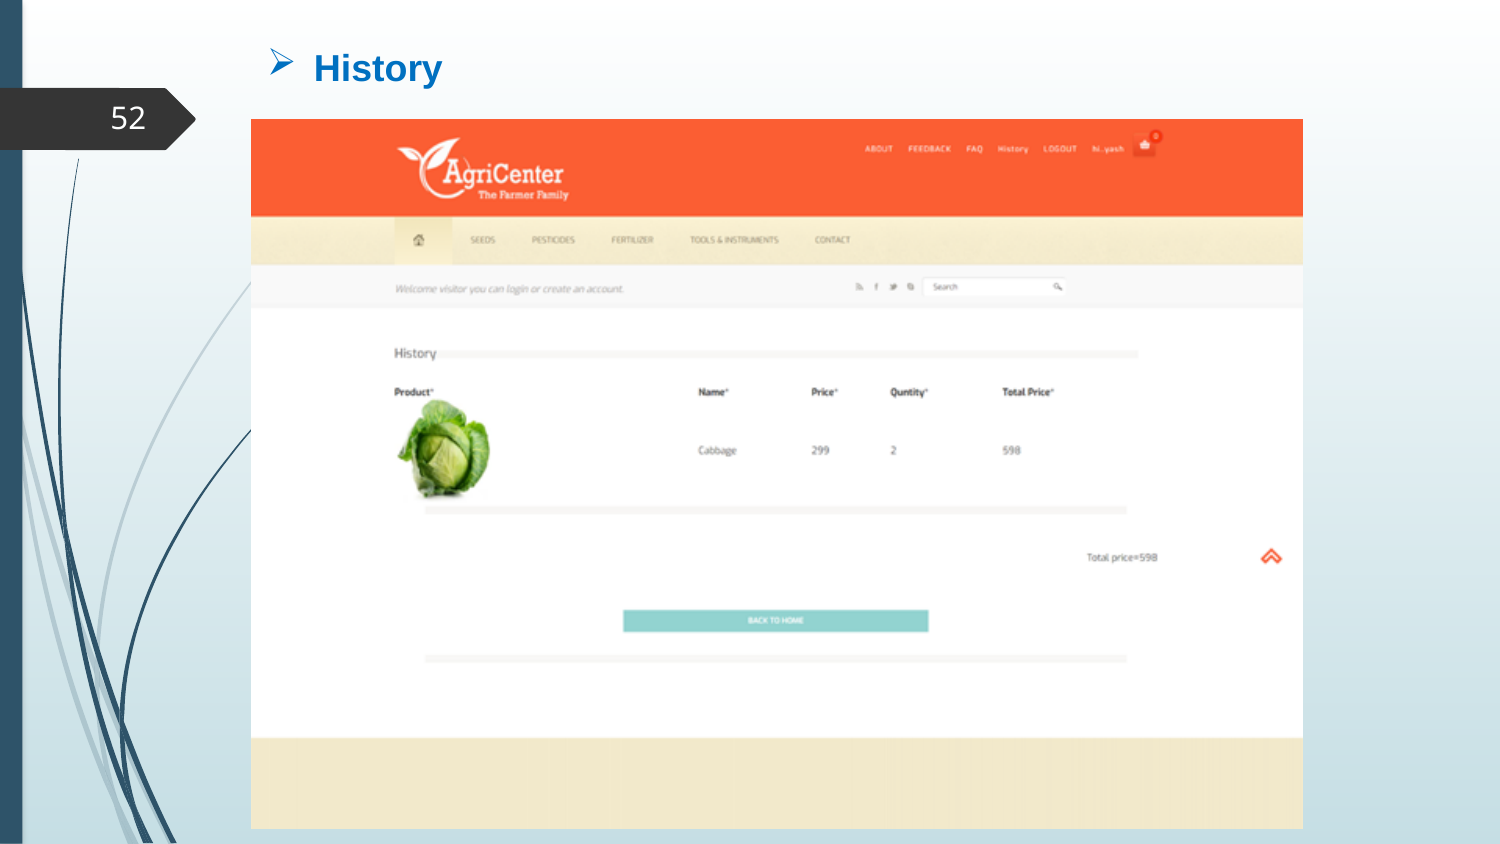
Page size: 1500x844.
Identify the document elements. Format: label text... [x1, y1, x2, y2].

text_box History [252, 36, 458, 96]
picture [250, 119, 1303, 829]
slide_number 52 [65, 96, 162, 142]
